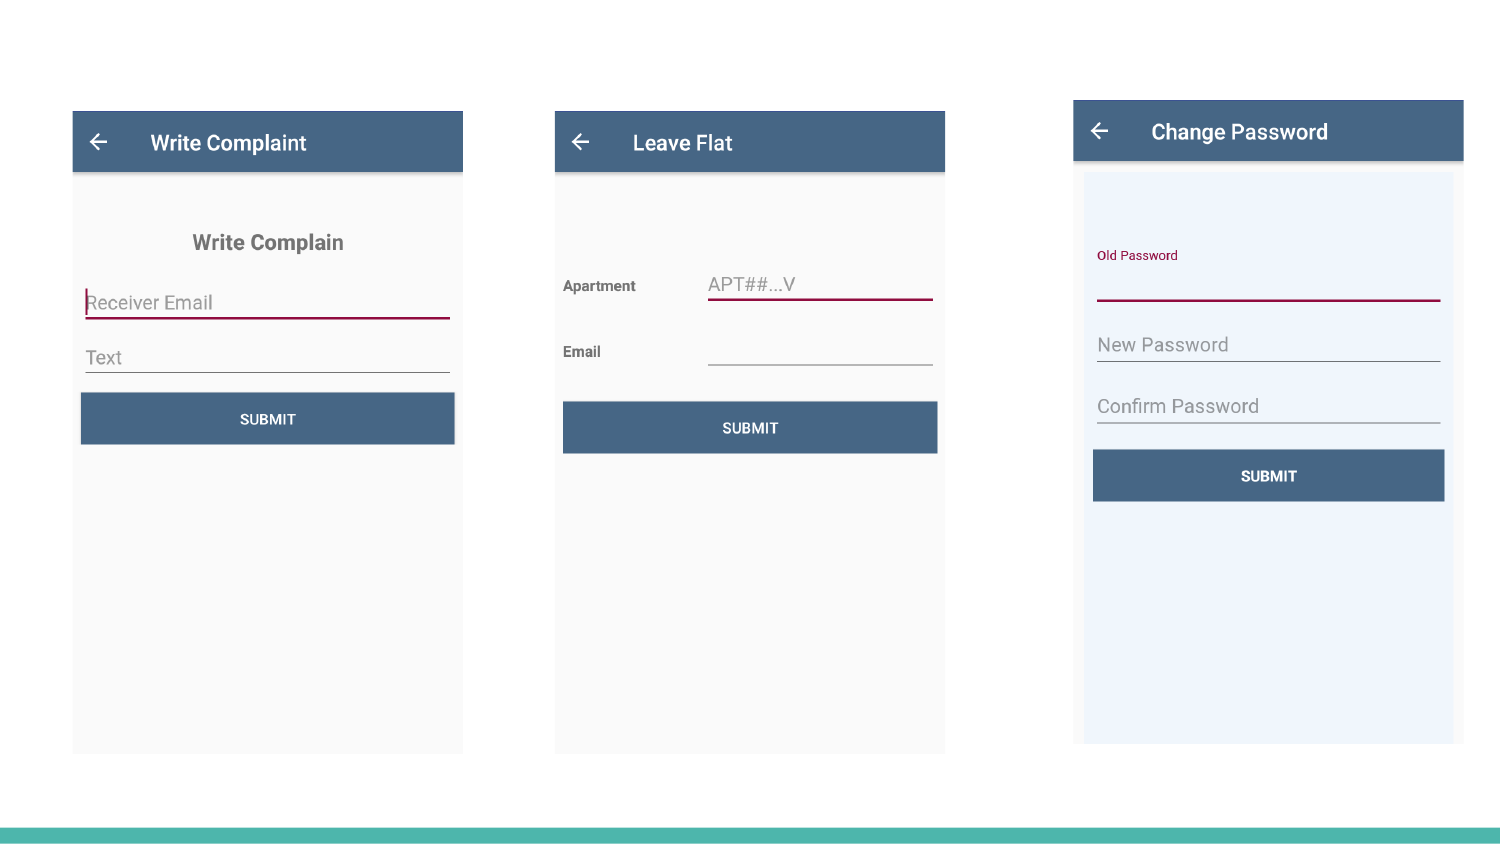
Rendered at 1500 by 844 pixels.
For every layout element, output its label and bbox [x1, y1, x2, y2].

picture [554, 110, 946, 754]
picture [1073, 100, 1464, 744]
picture [72, 110, 464, 754]
